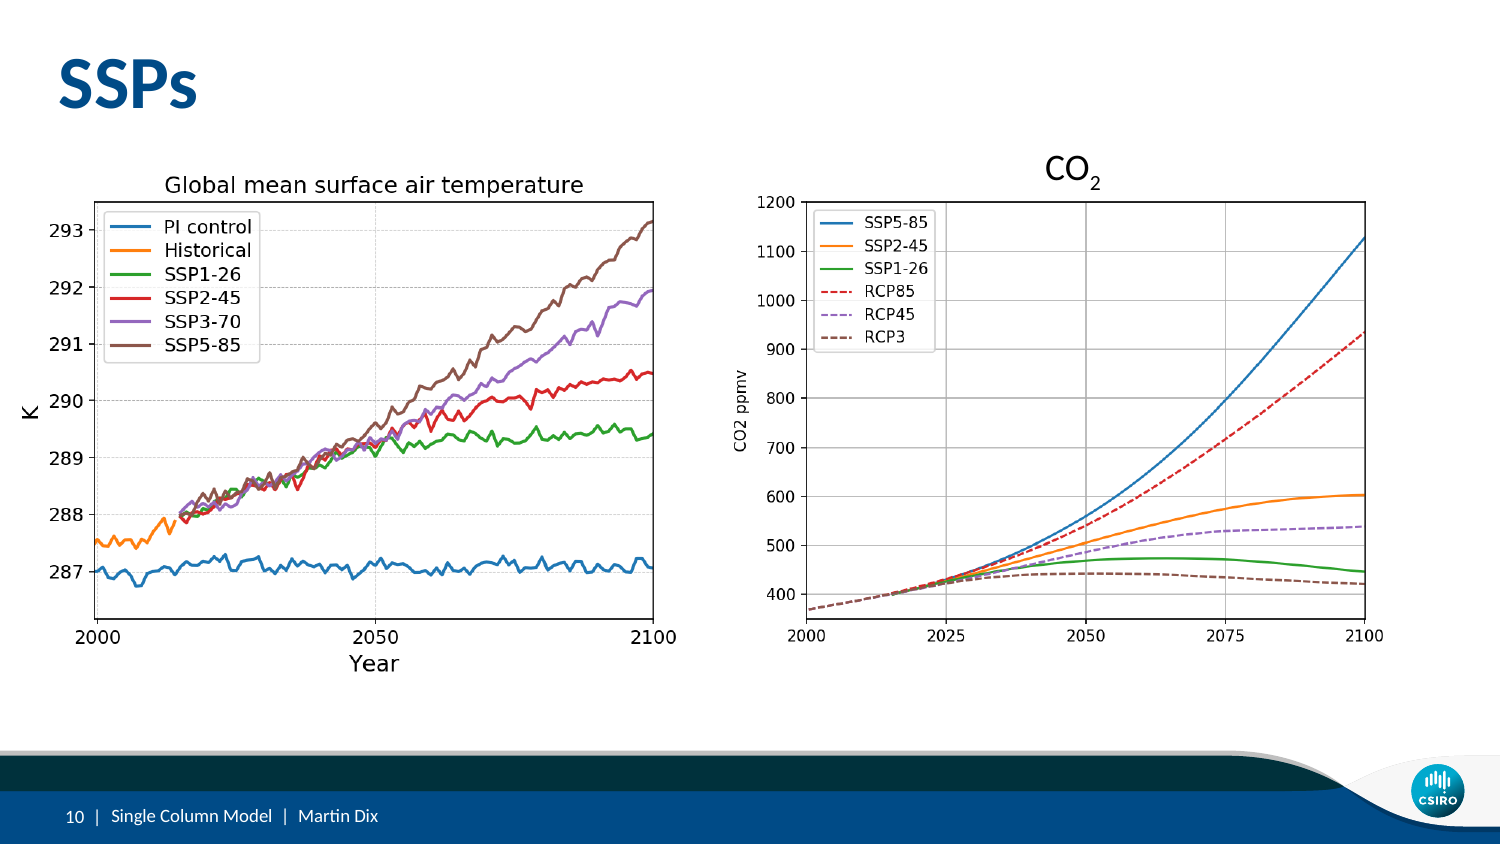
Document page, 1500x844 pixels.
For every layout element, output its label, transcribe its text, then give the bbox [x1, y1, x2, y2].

slide_number 10 | [54, 807, 102, 824]
footer Single Column Model | Martin Dix [111, 807, 1110, 824]
title SSPs [58, 33, 1447, 139]
picture [3, 137, 1437, 678]
